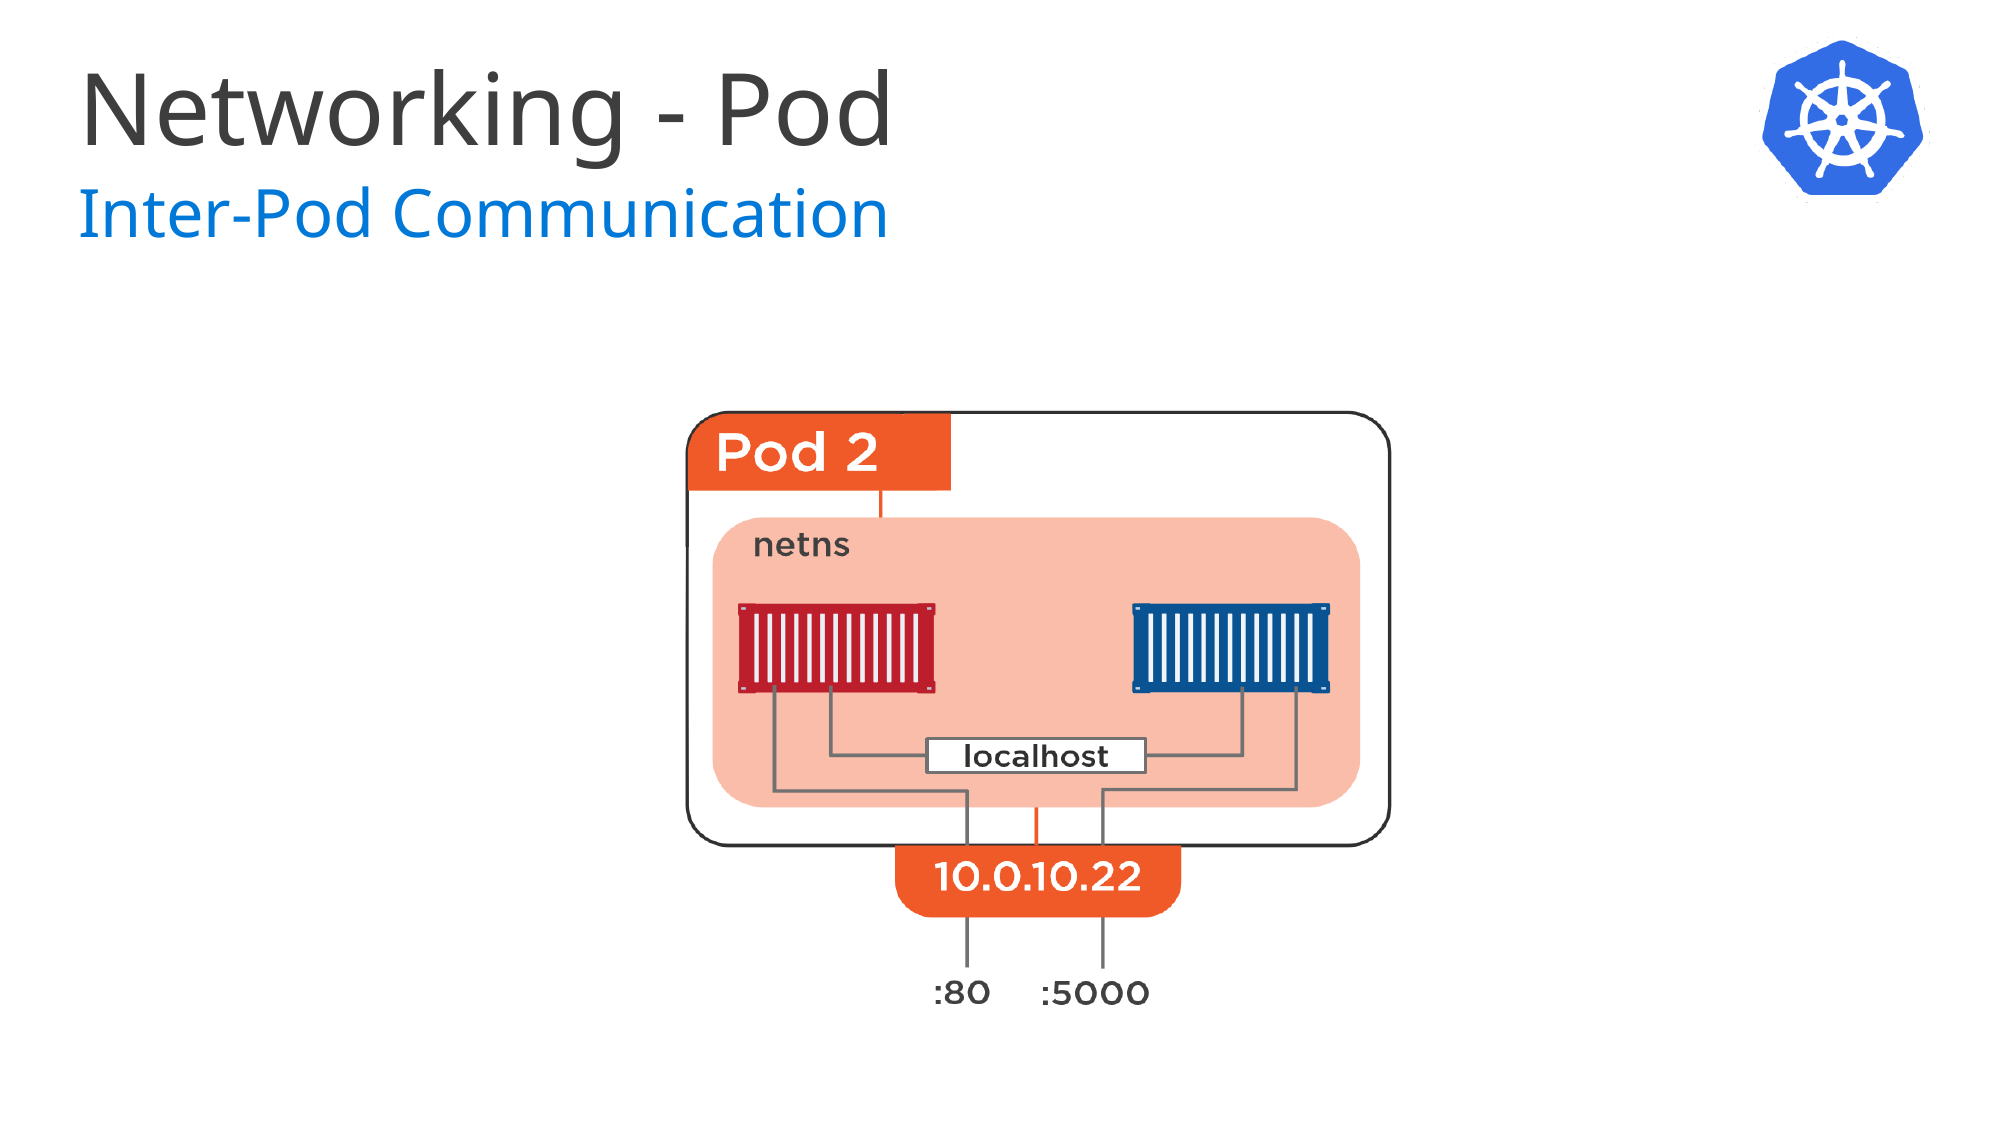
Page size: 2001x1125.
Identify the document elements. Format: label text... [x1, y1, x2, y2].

picture [657, 380, 1446, 1017]
text_box Networking - Pod Inter-Pod Communication [78, 59, 1617, 253]
picture [1754, 31, 1930, 203]
